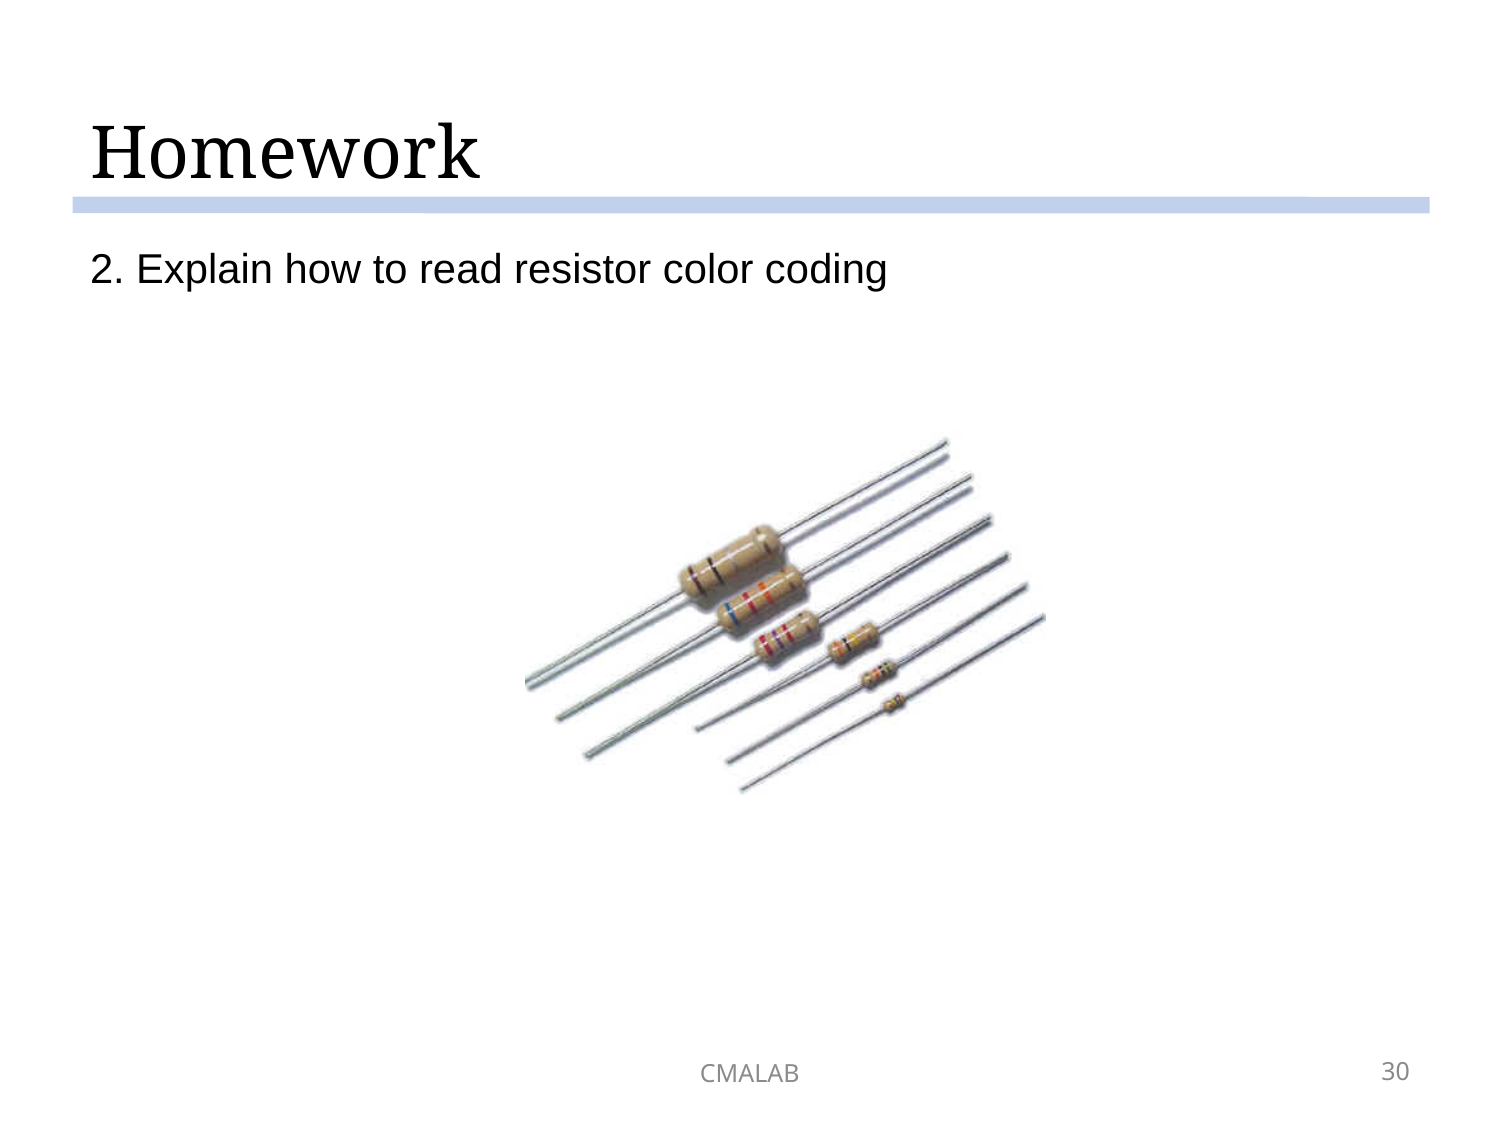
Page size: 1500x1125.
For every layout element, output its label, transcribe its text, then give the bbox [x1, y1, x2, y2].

list 2. Explain how to read resistor color coding [75, 234, 1425, 1020]
slide_number 30 [1074, 1042, 1425, 1103]
picture [525, 420, 1046, 859]
title Homework [75, 45, 1425, 211]
footer CMALAB [512, 1042, 988, 1103]
